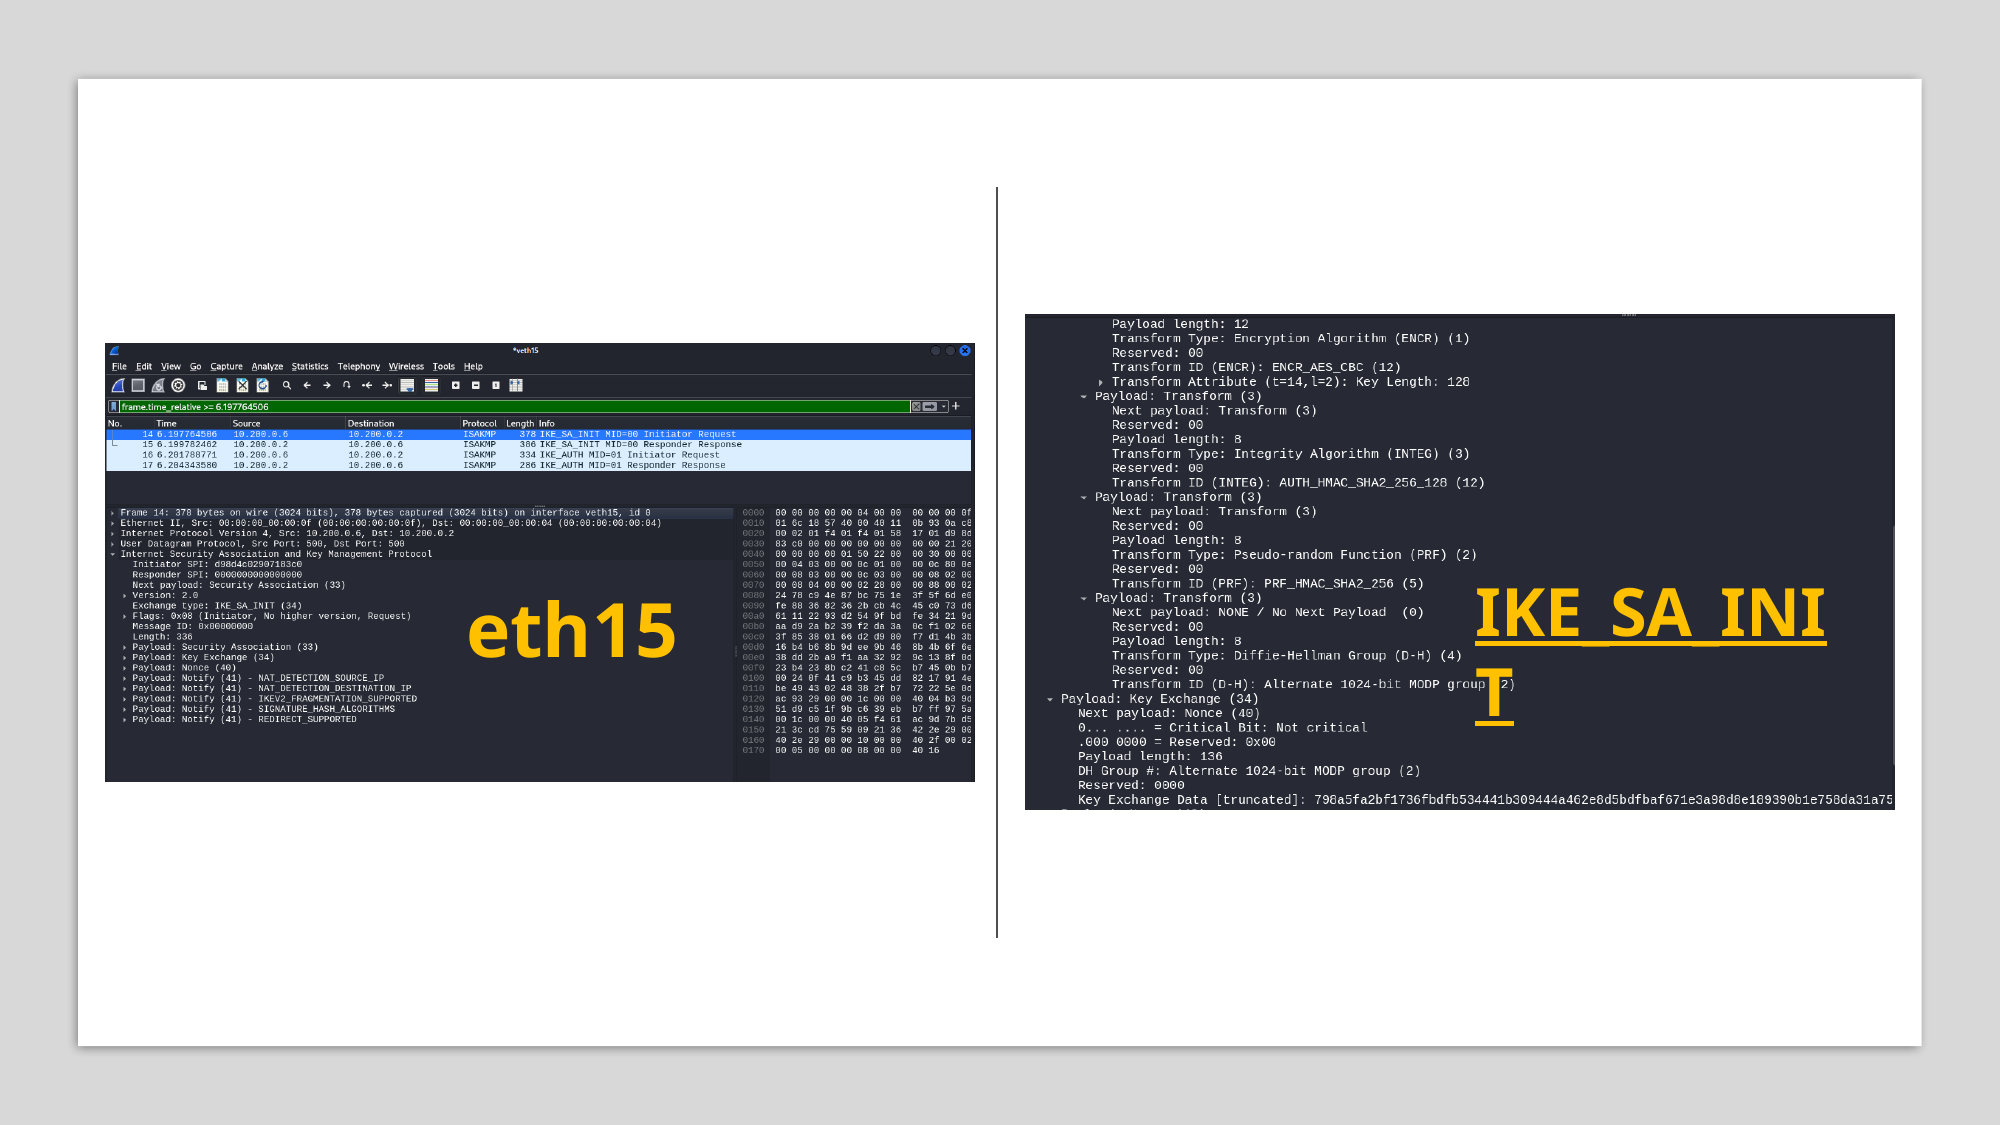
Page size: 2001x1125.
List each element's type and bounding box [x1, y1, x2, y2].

text_box [0, 0, 2000, 1125]
text_box [77, 77, 1923, 1048]
picture [1025, 314, 1895, 811]
picture [104, 342, 975, 783]
